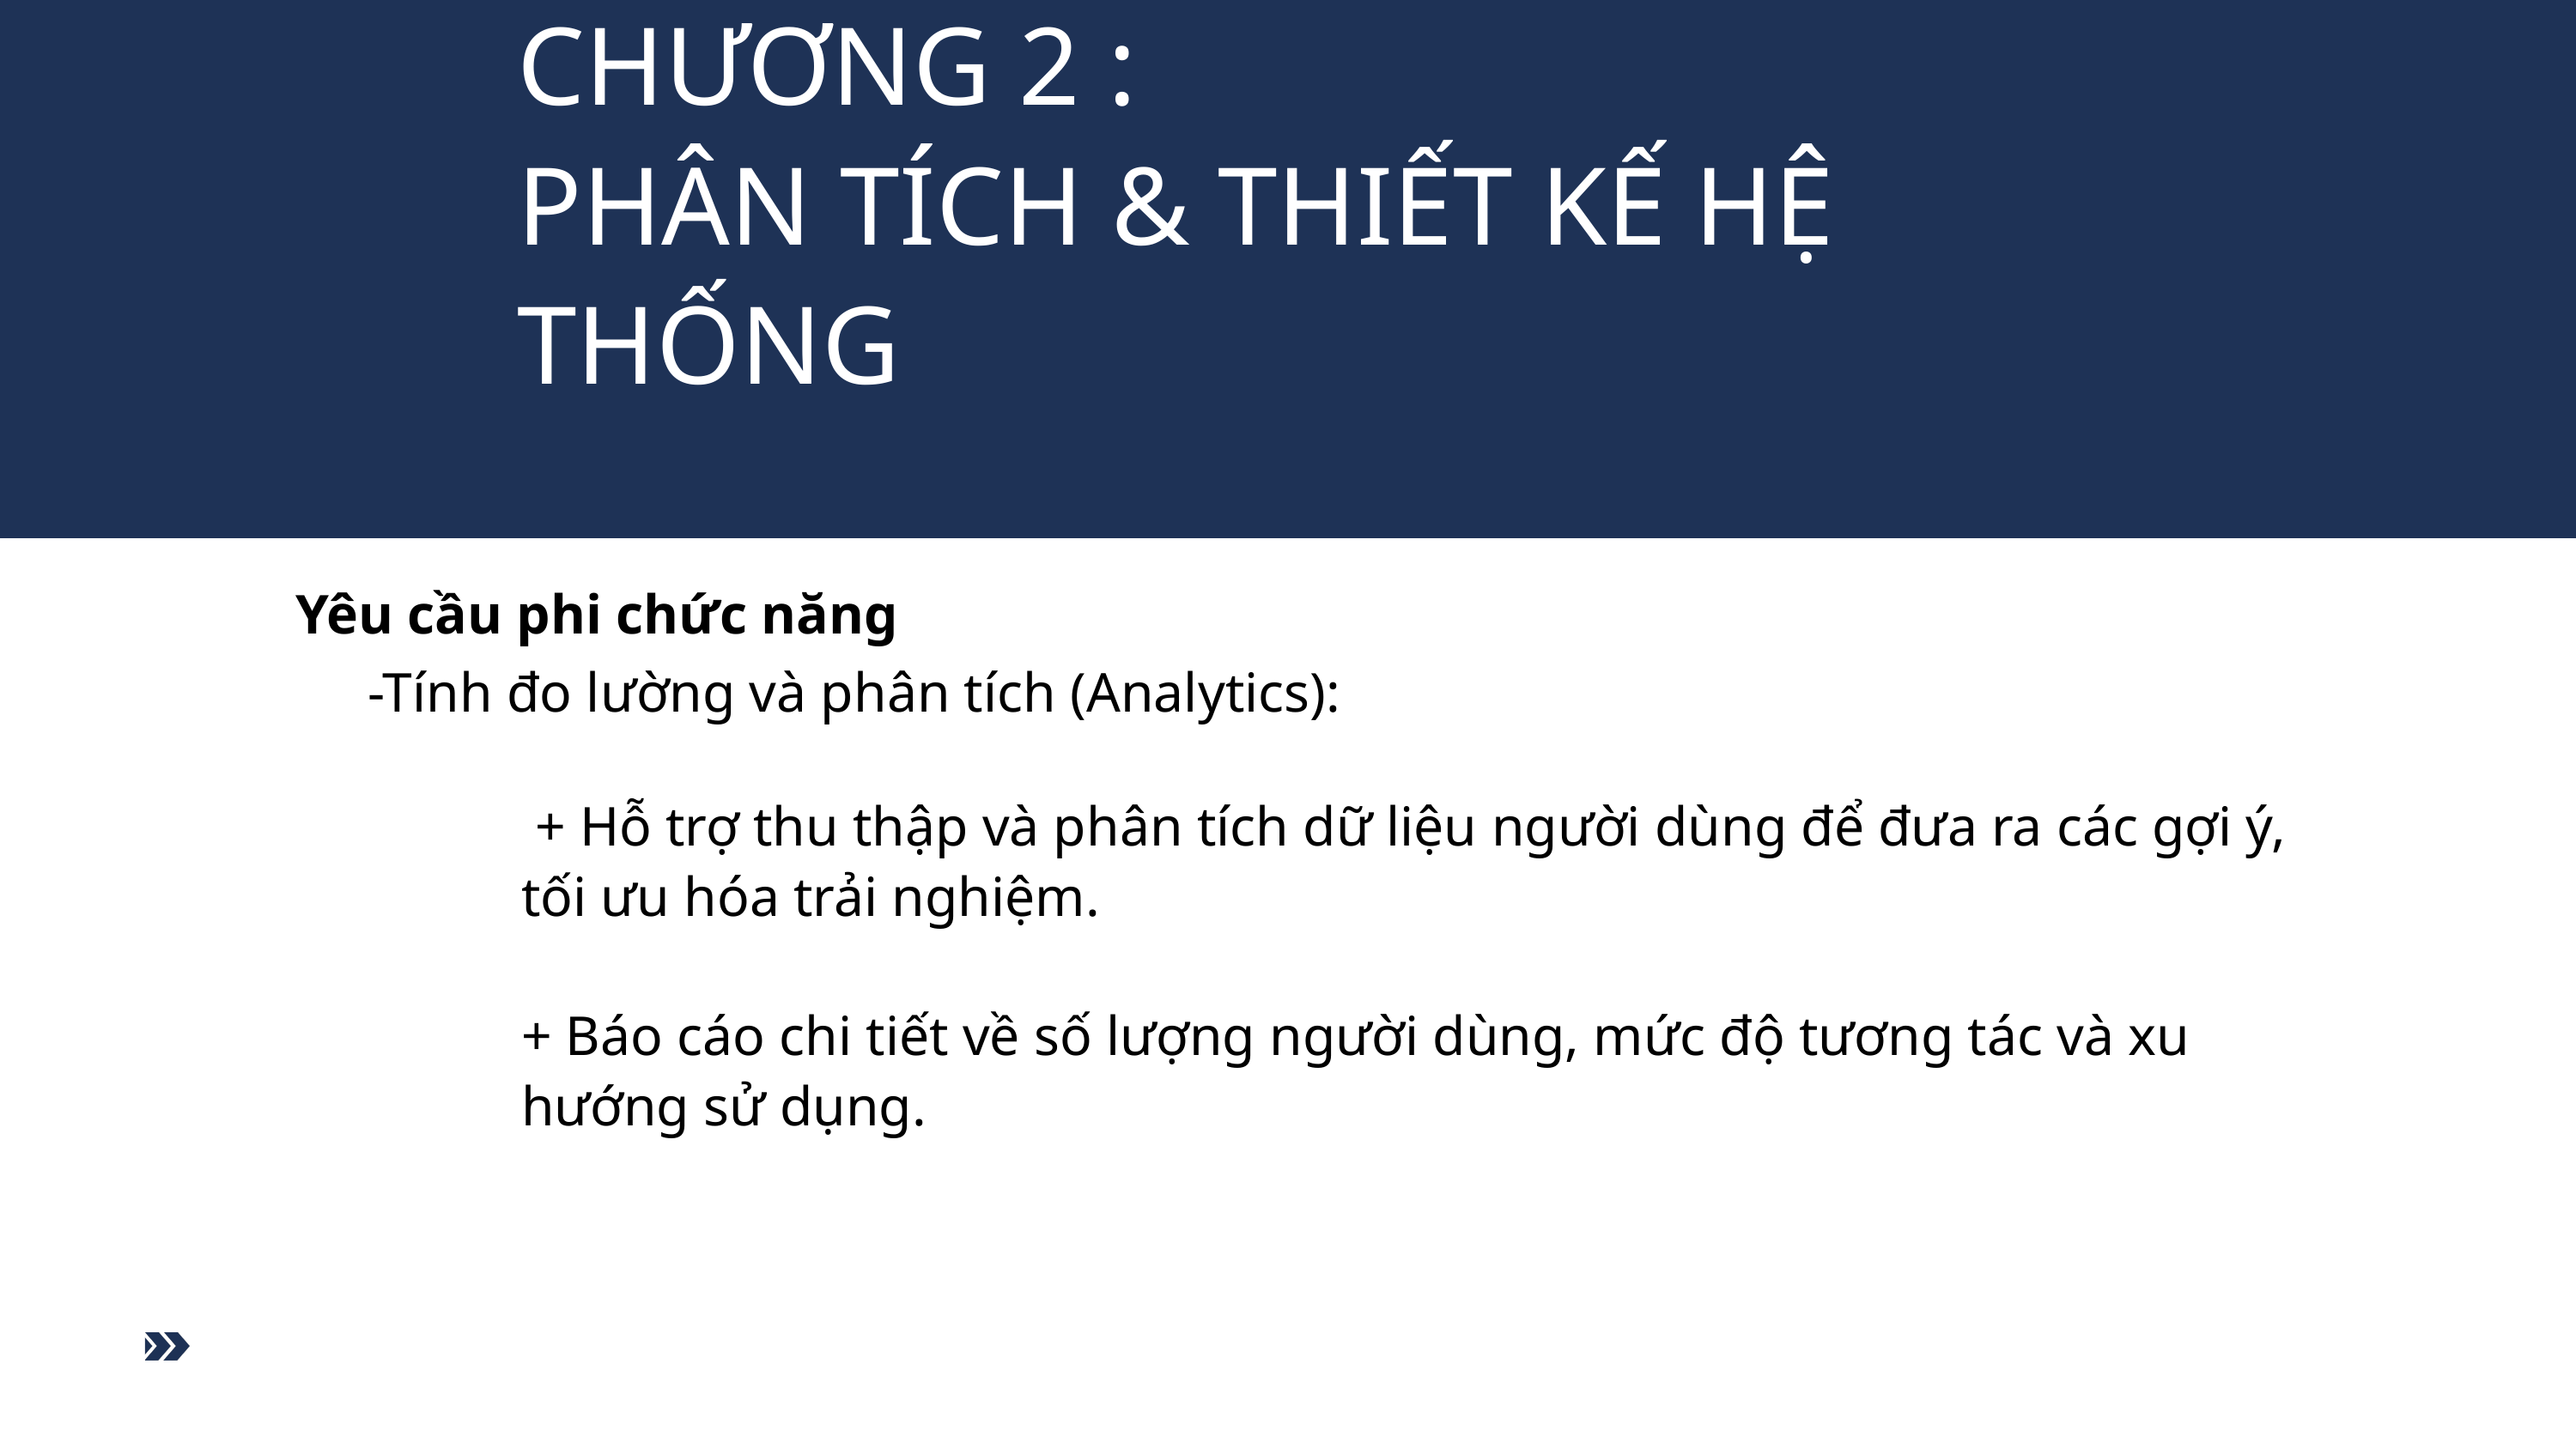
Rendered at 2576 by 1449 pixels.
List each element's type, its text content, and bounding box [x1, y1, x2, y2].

text_box [144, 1332, 190, 1361]
text_box -Tính đo lường và phân tích (Analytics): [366, 652, 1344, 793]
text_box + Hỗ trợ thu thập và phân tích dữ liệu người dùng để đưa ra các gợi ý, tối ưu hóa trải nghiệm. + Báo cáo chi tiết về số lượng người dùng, mức độ tương tác và xu hướng sử dụng. [521, 787, 2292, 1262]
text_box Yêu cầu phi chức năng [202, 575, 978, 715]
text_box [0, 0, 2576, 539]
